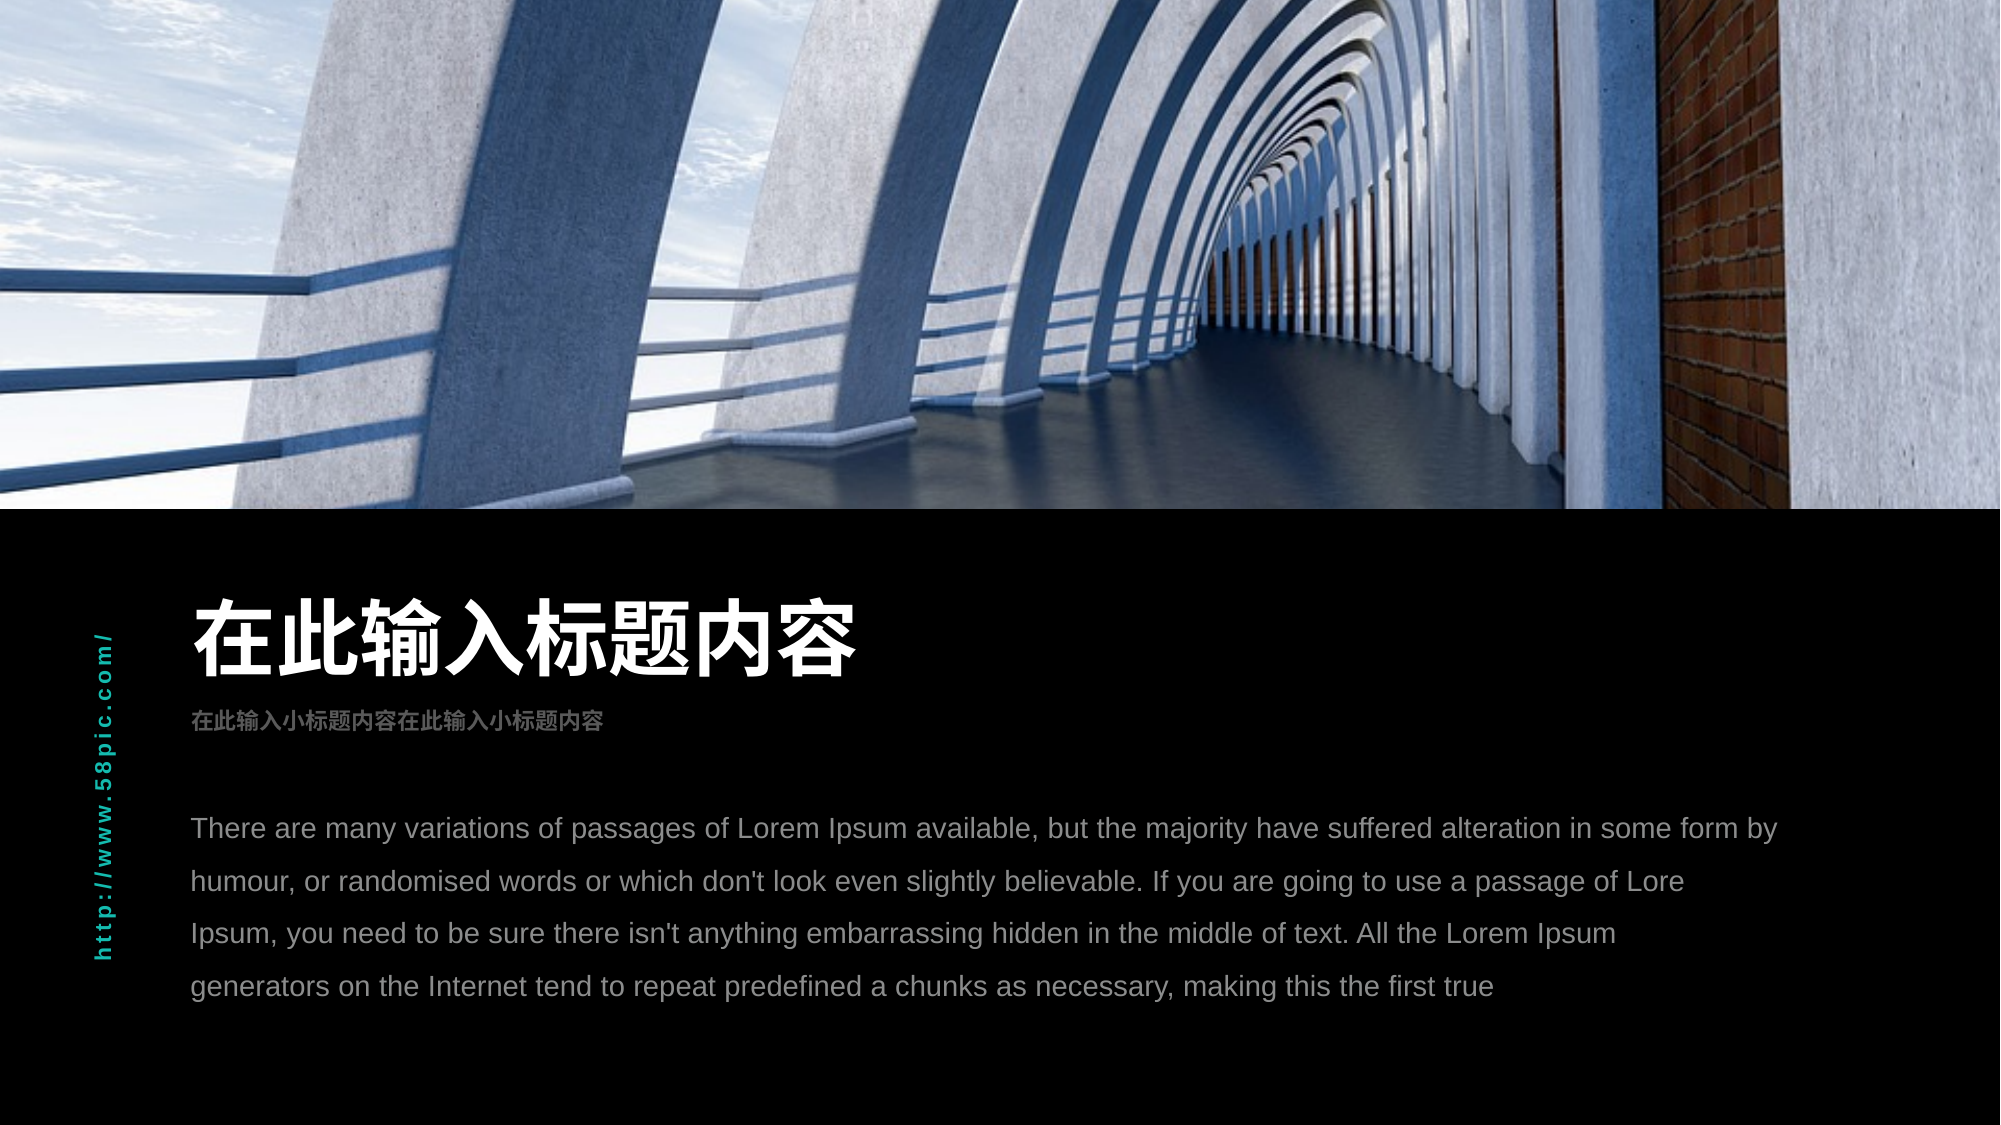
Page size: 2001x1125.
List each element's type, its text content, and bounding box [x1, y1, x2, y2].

text_box http://www.58pic.com/ [62, 623, 128, 974]
picture [0, 0, 2000, 509]
text_box There are many variations of passages of Lorem Ipsum available, but the majority have suffered alteration in some form by humour, or randomised words or which don't look even slightly believable. If you are going to use a passage of Lore Ipsum, you need to be sure there isn't anything embarrassing hidden in the middle of text. All the Lorem Ipsum generators on the Internet tend to repeat predefined a chunks as necessary, making this the first true [178, 780, 1793, 1014]
text_box 在此输入小标题内容在此输入小标题内容 [179, 687, 617, 746]
text_box 在此输入标题内容 [177, 589, 1041, 687]
